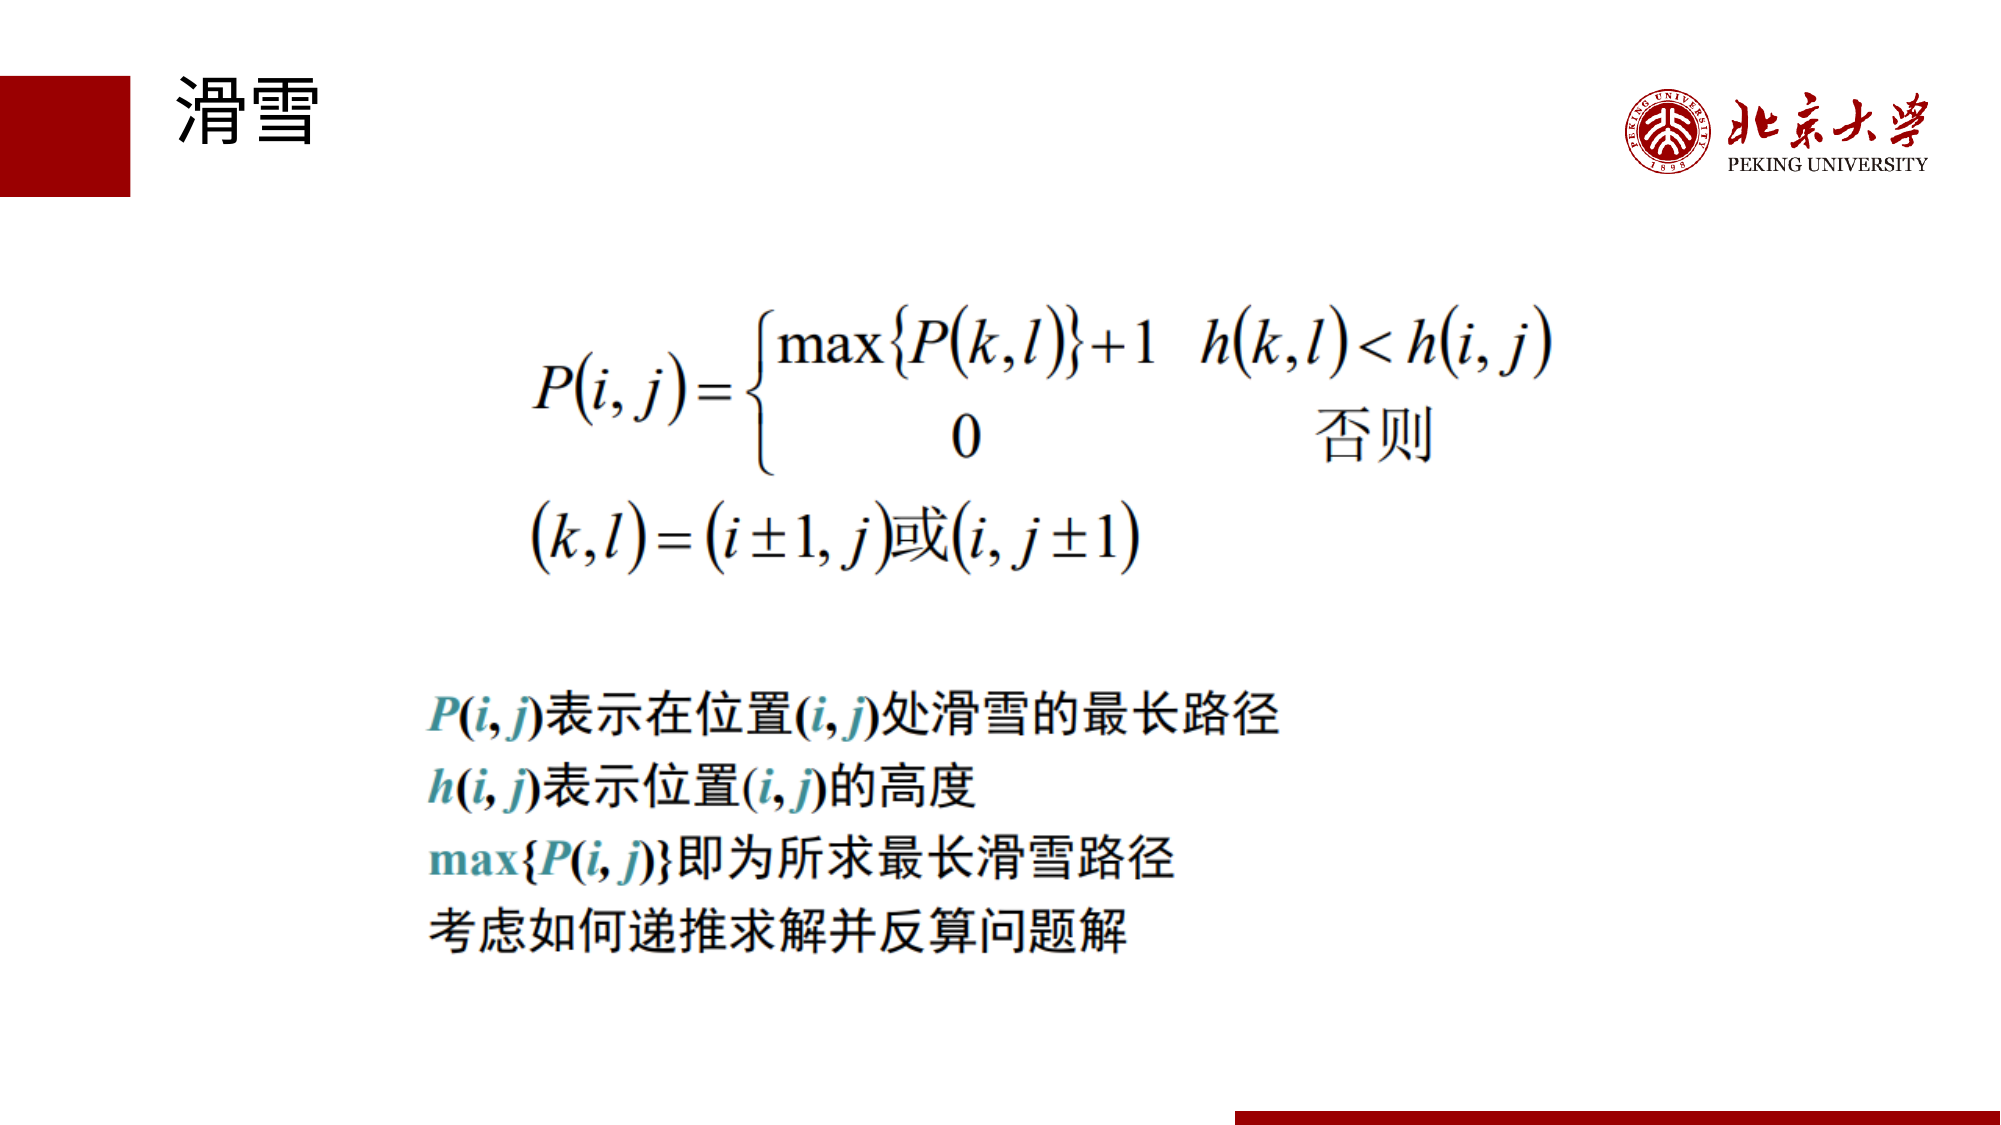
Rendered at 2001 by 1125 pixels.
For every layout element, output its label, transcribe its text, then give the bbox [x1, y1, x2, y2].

picture [413, 277, 1587, 1008]
text_box [0, 75, 131, 197]
text_box [1235, 1111, 2000, 1125]
text_box 滑雪 [158, 55, 339, 161]
picture [1625, 89, 1928, 174]
